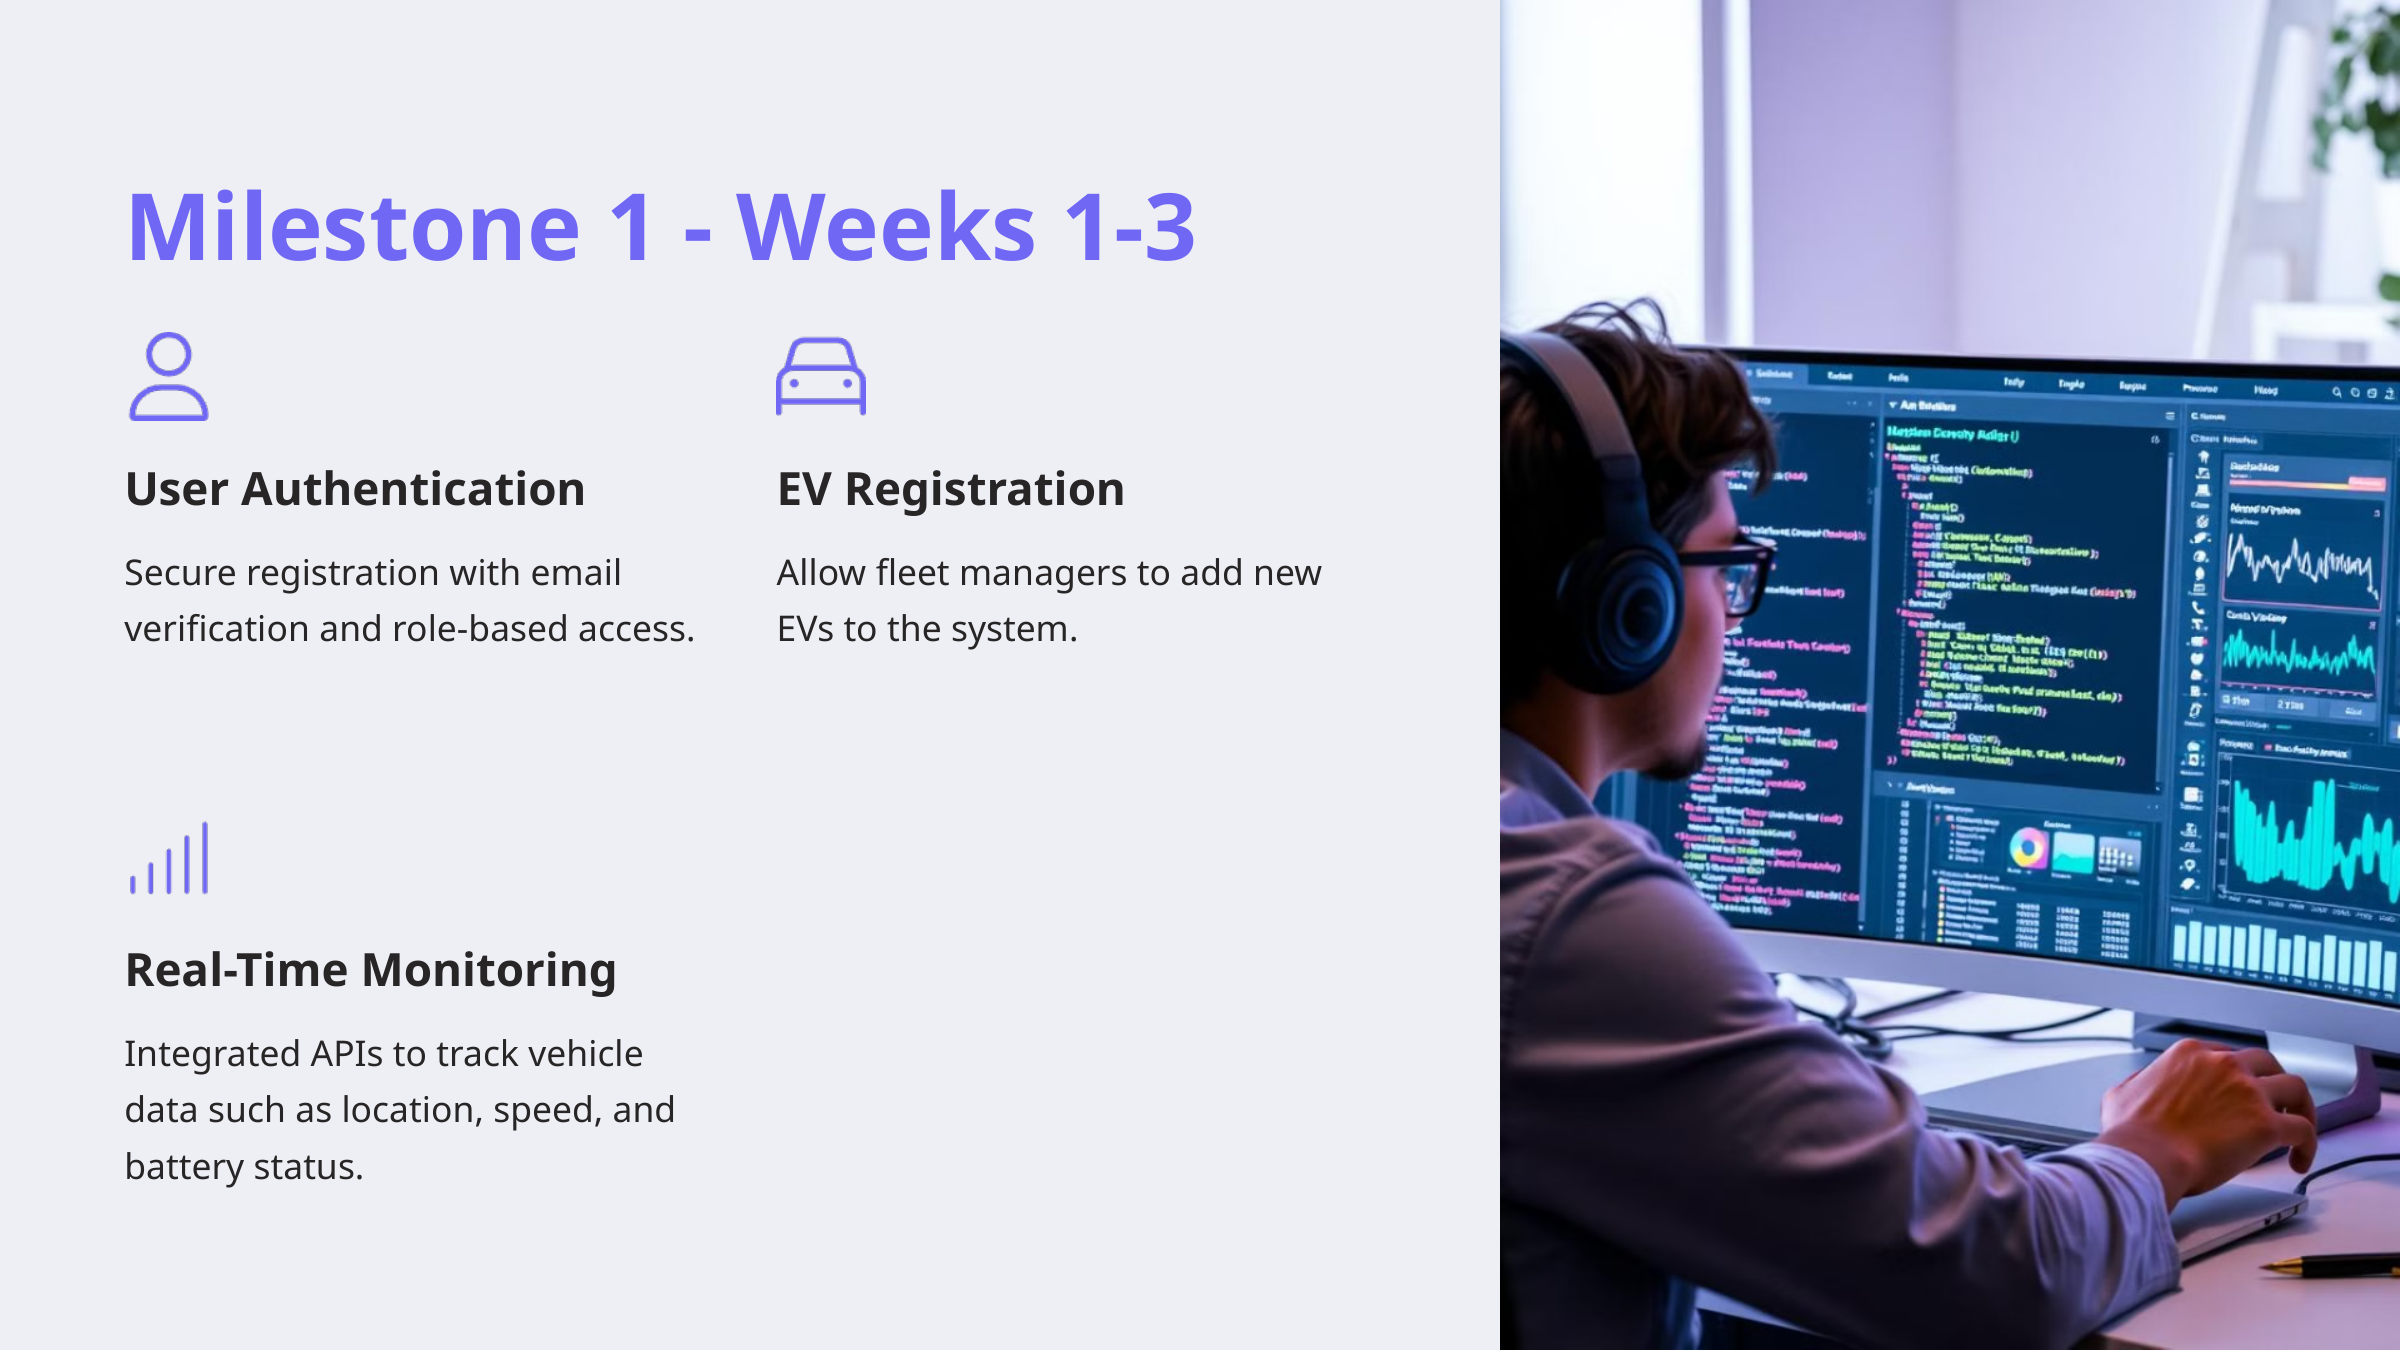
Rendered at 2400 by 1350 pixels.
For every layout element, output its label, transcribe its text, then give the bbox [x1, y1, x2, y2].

text_box EV Registration [776, 456, 1245, 515]
text_box Milestone 1 - Weeks 1-3 [124, 161, 1067, 279]
picture [124, 331, 214, 421]
picture [124, 813, 214, 903]
text_box Integrated APIs to track vehicle data such as location, speed, and battery status. [124, 1017, 724, 1189]
text_box Secure registration with email verification and role-based access. [124, 536, 724, 707]
text_box Real-Time Monitoring [124, 937, 592, 997]
text_box Allow fleet managers to add new EVs to the system. [776, 536, 1376, 650]
text_box User Authentication [124, 456, 592, 515]
picture [776, 331, 866, 421]
picture [1499, 0, 2400, 1350]
